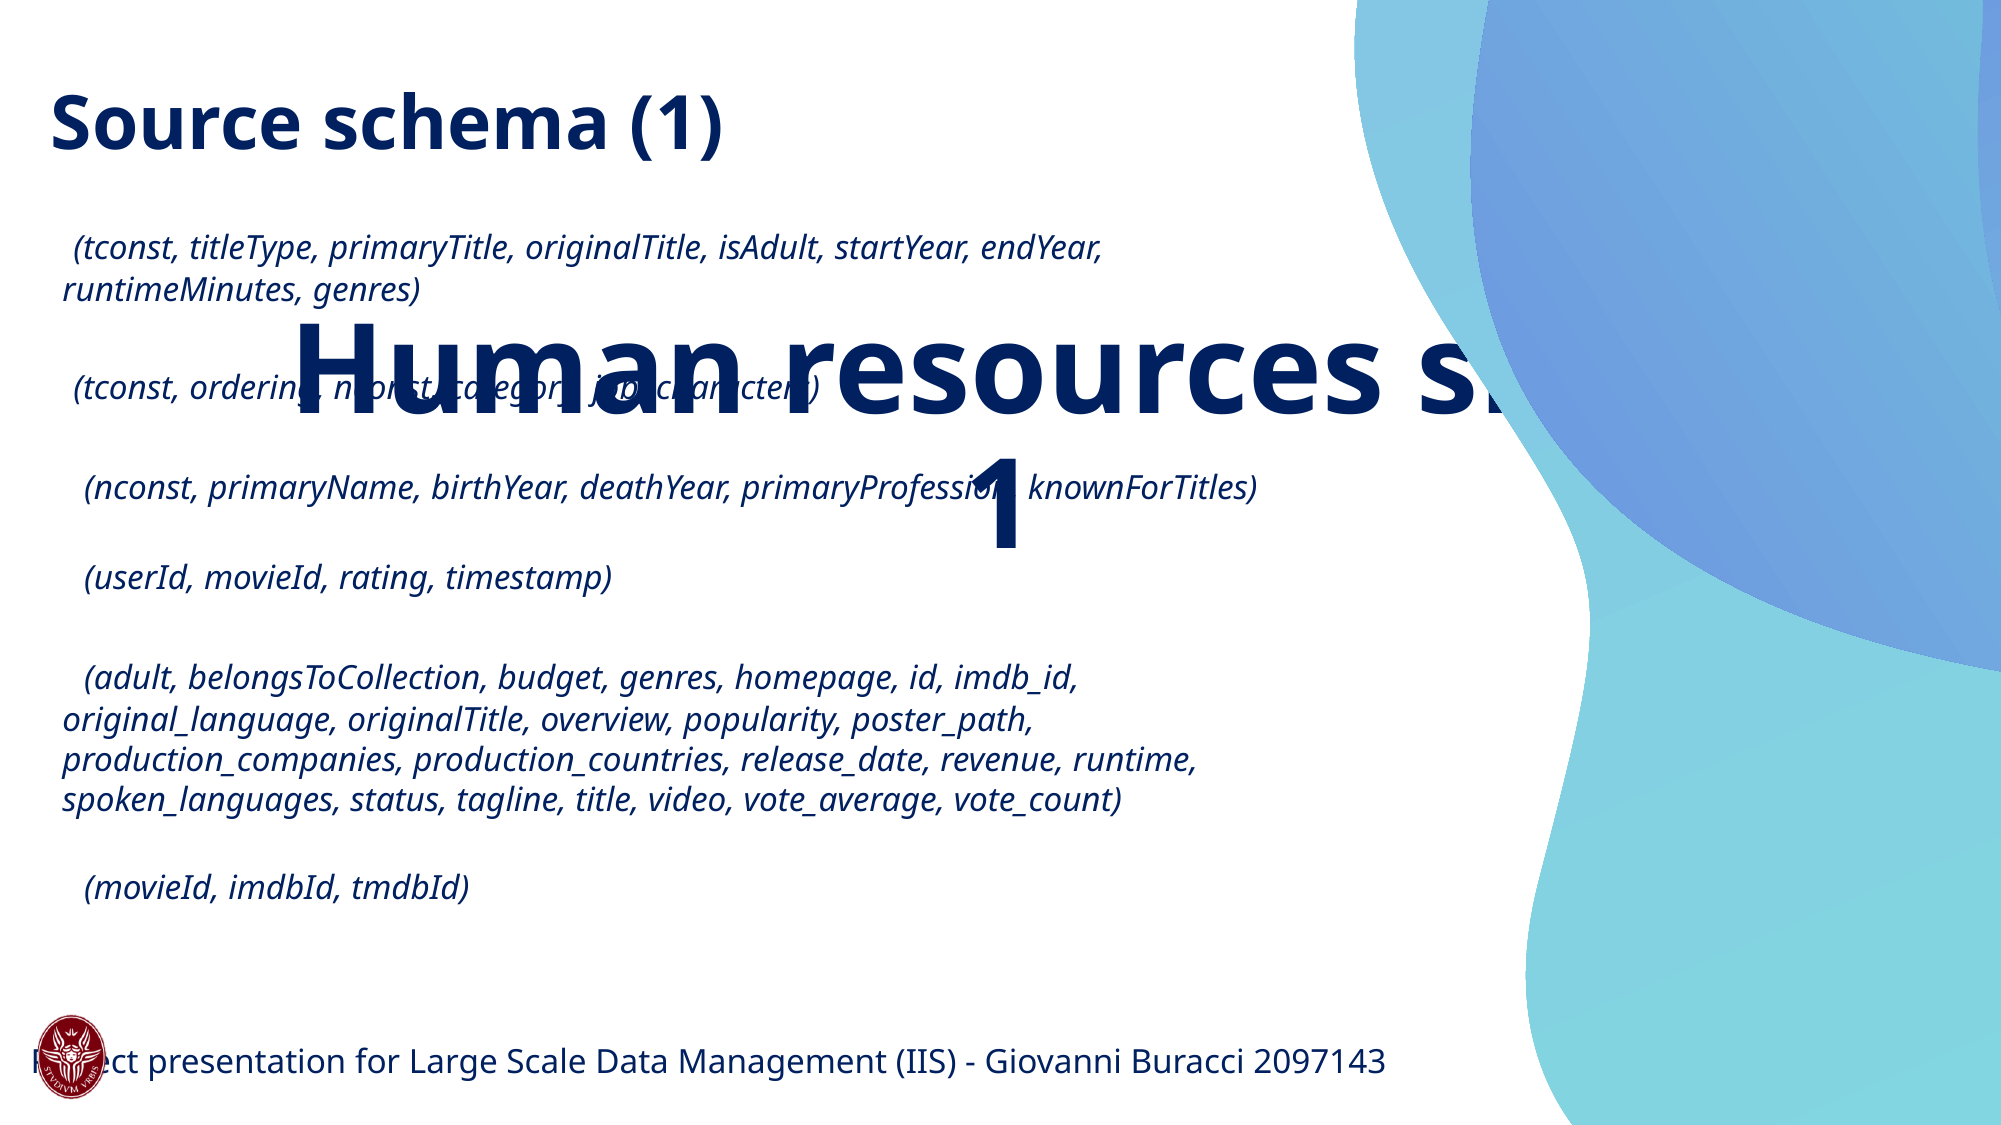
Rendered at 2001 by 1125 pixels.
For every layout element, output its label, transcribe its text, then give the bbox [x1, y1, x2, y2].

title Human resources slide 1 [249, 184, 1340, 576]
text_box Source schema (1) [36, 67, 740, 172]
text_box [1340, 0, 2000, 1125]
picture [37, 1013, 113, 1103]
